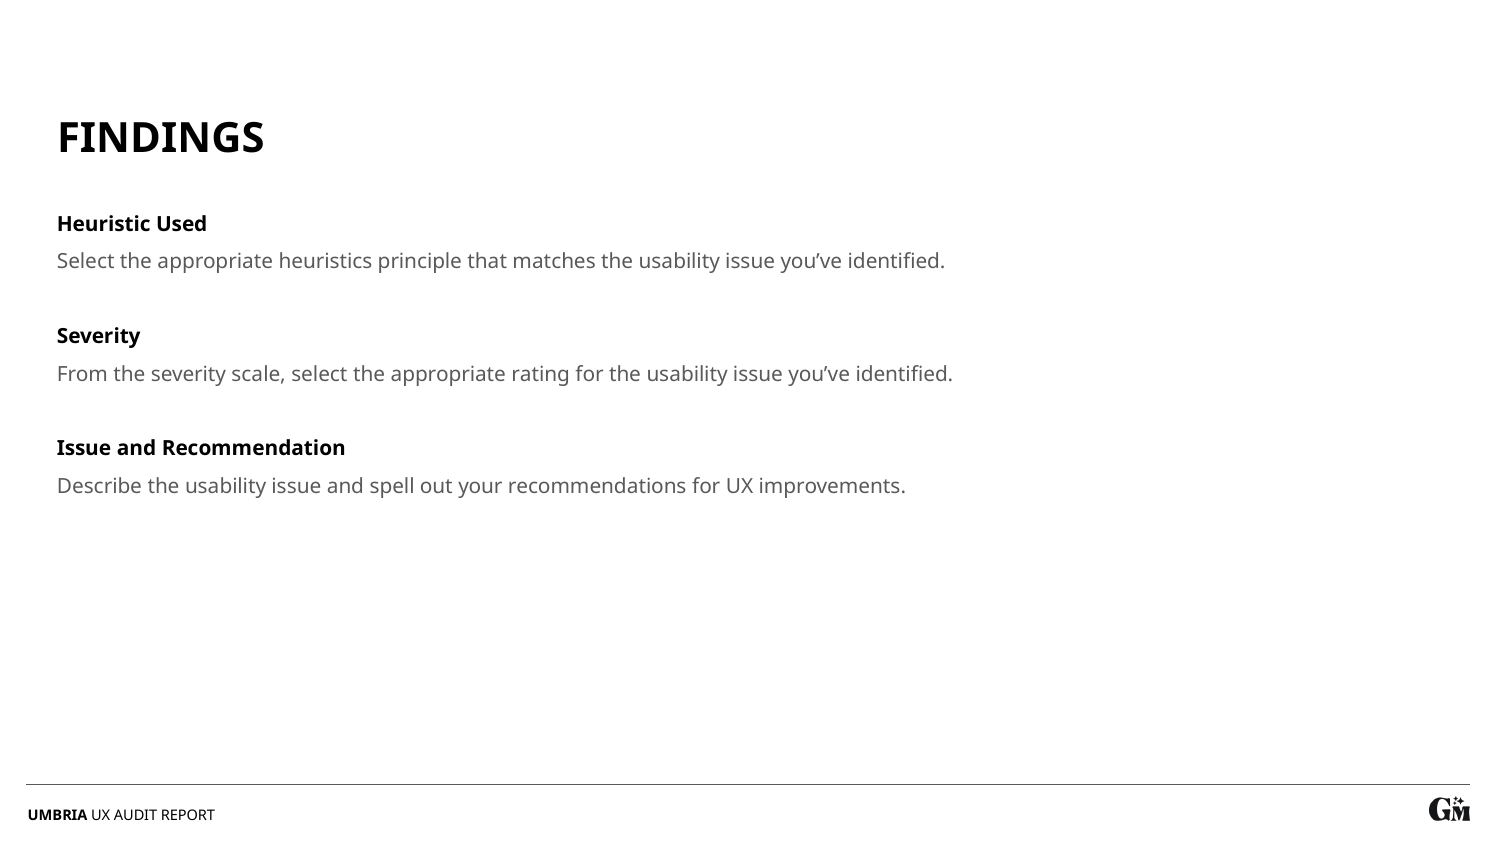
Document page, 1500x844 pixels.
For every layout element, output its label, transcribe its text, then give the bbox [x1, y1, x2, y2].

picture [1429, 796, 1470, 821]
text_box FINDINGS [41, 96, 535, 176]
text_box Heuristic Used Select the appropriate heuristics principle that matches the usability issue you’ve identified. Severity From the severity scale, select the appropriate rating for the usability issue you’ve identified. Issue and Recommendation Describe the usability issue and spell out your recommendations for UX improvements. [41, 182, 1422, 625]
